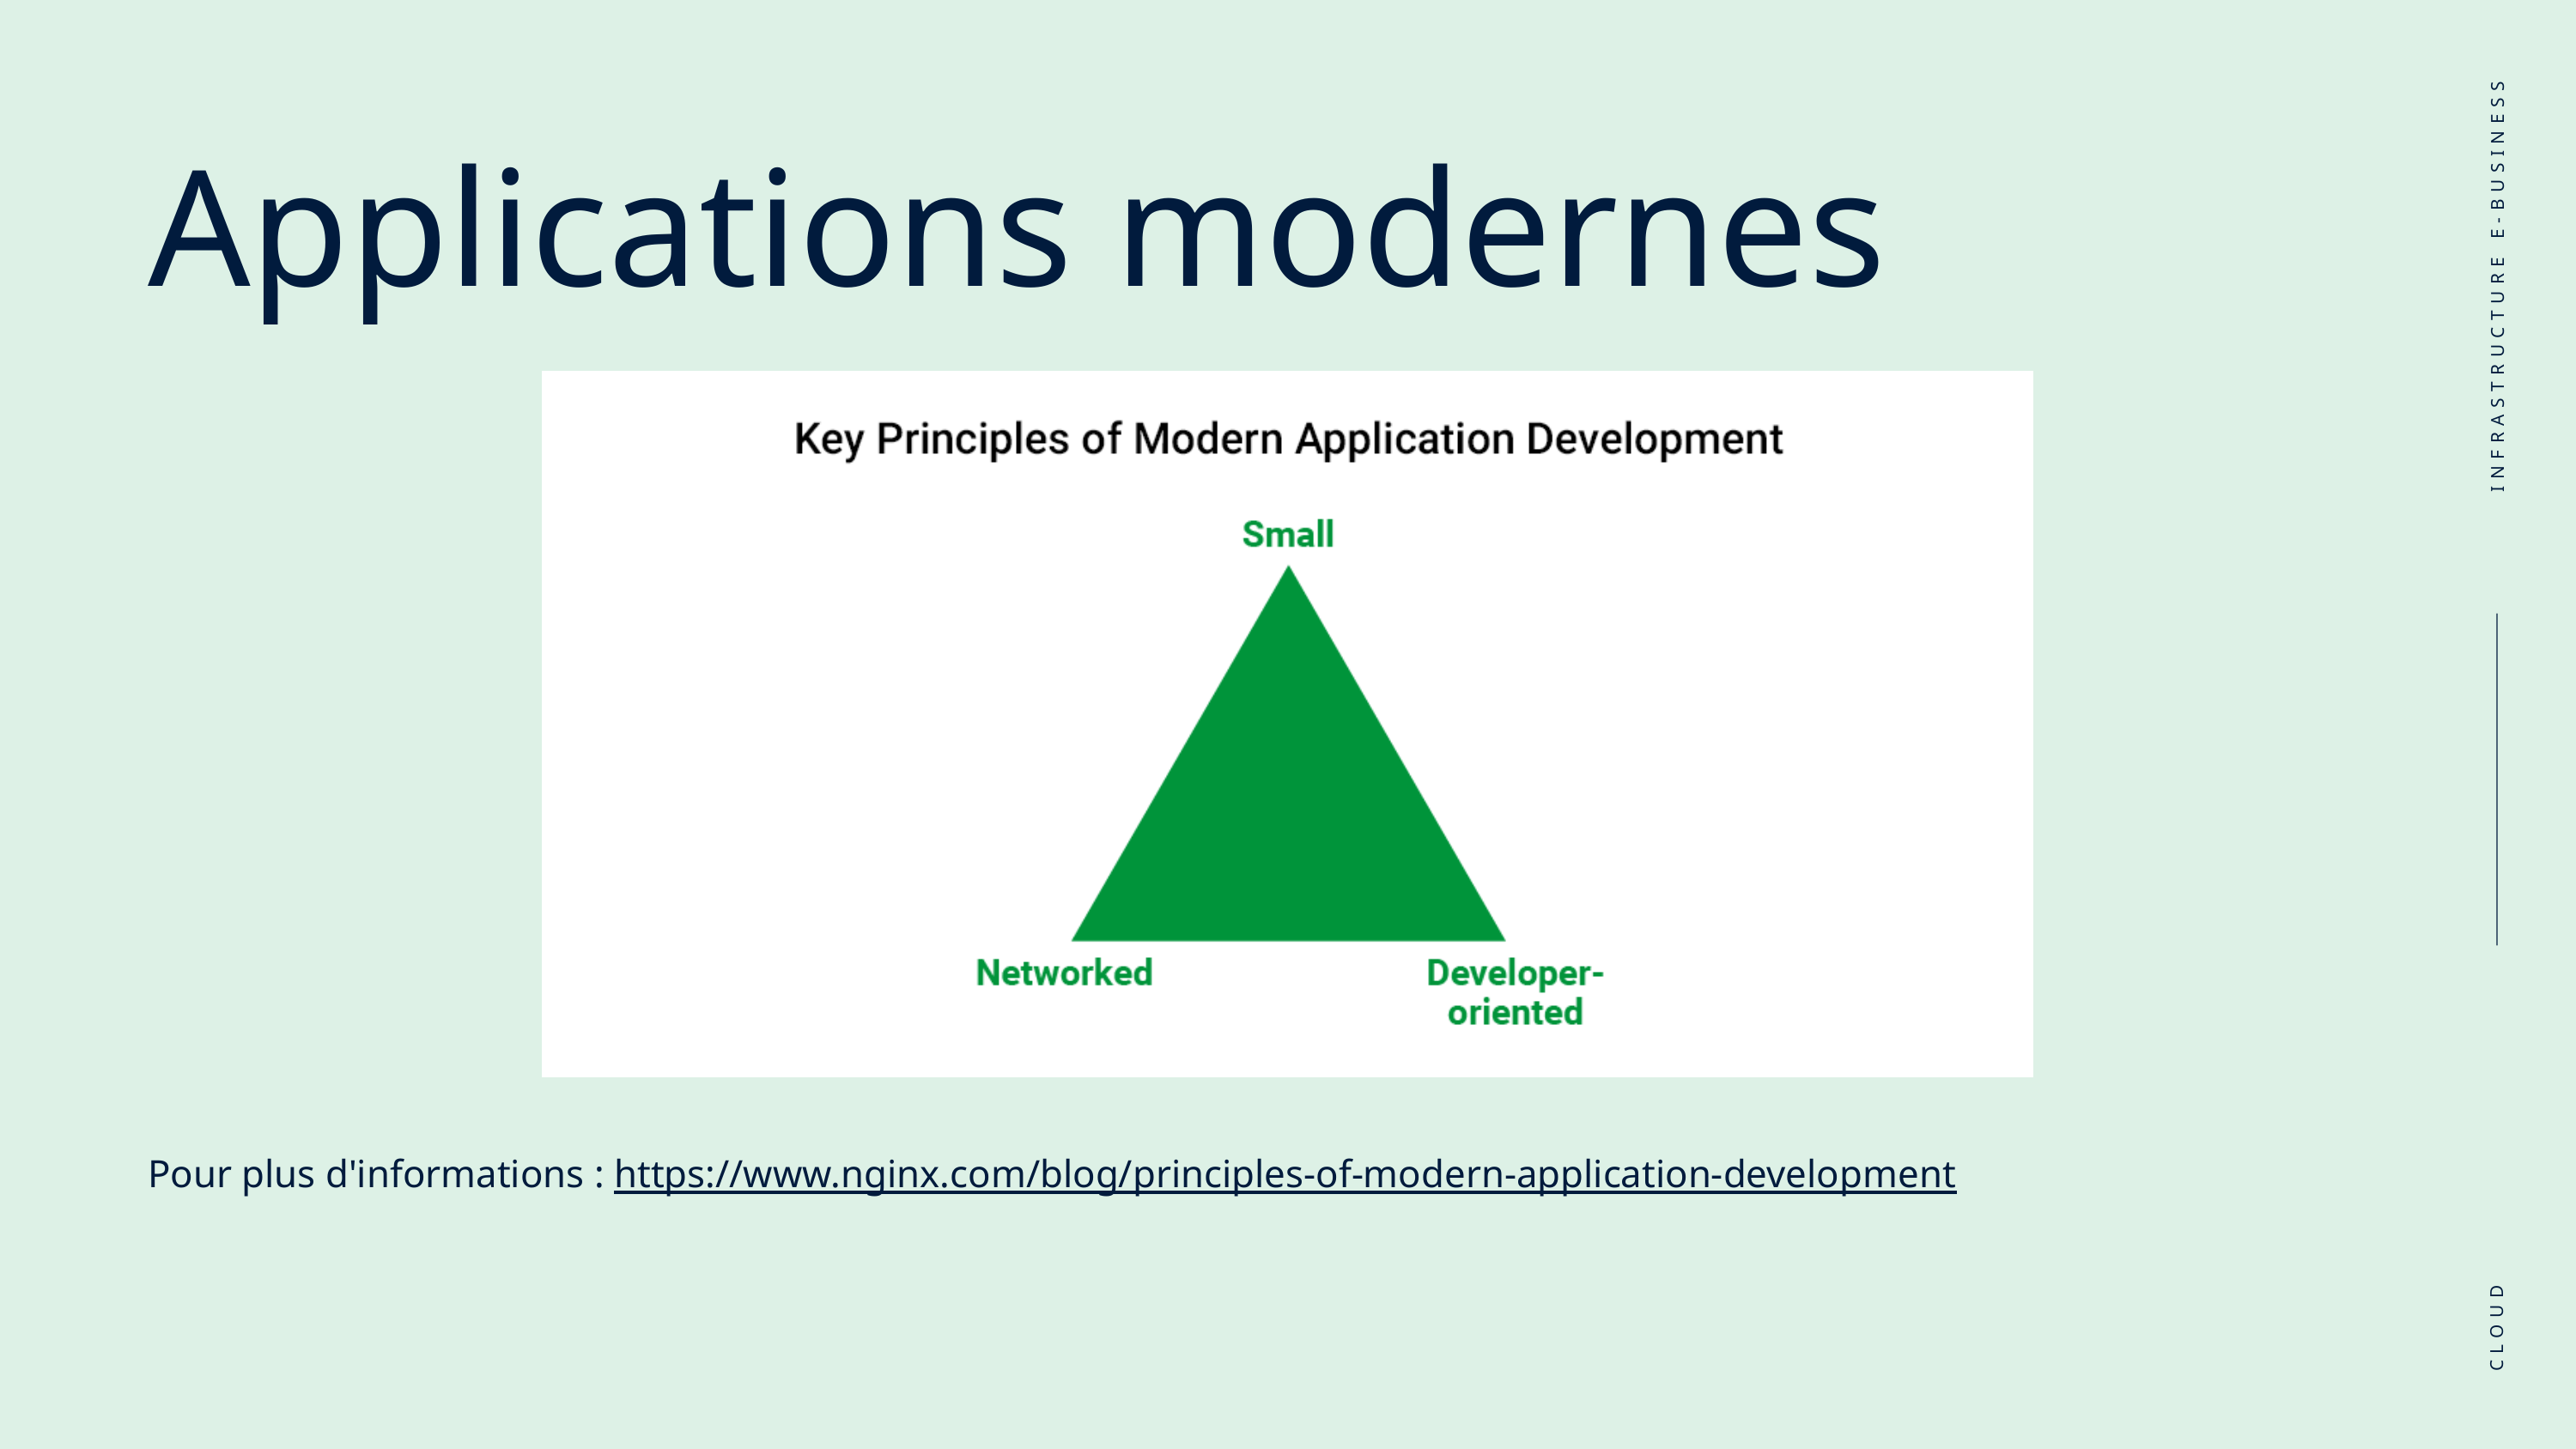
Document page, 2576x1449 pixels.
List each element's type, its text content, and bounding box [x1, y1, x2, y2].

text_box Applications modernes [148, 93, 2401, 319]
picture [542, 371, 2034, 1077]
text_box CLOUD [2486, 925, 2506, 1372]
text_box INFRASTRUCTURE E-BUSINESS [2487, 82, 2508, 614]
text_box Pour plus d'informations : https://www.nginx.com/blog/principles-of-modern-application-development [148, 1143, 2434, 1196]
